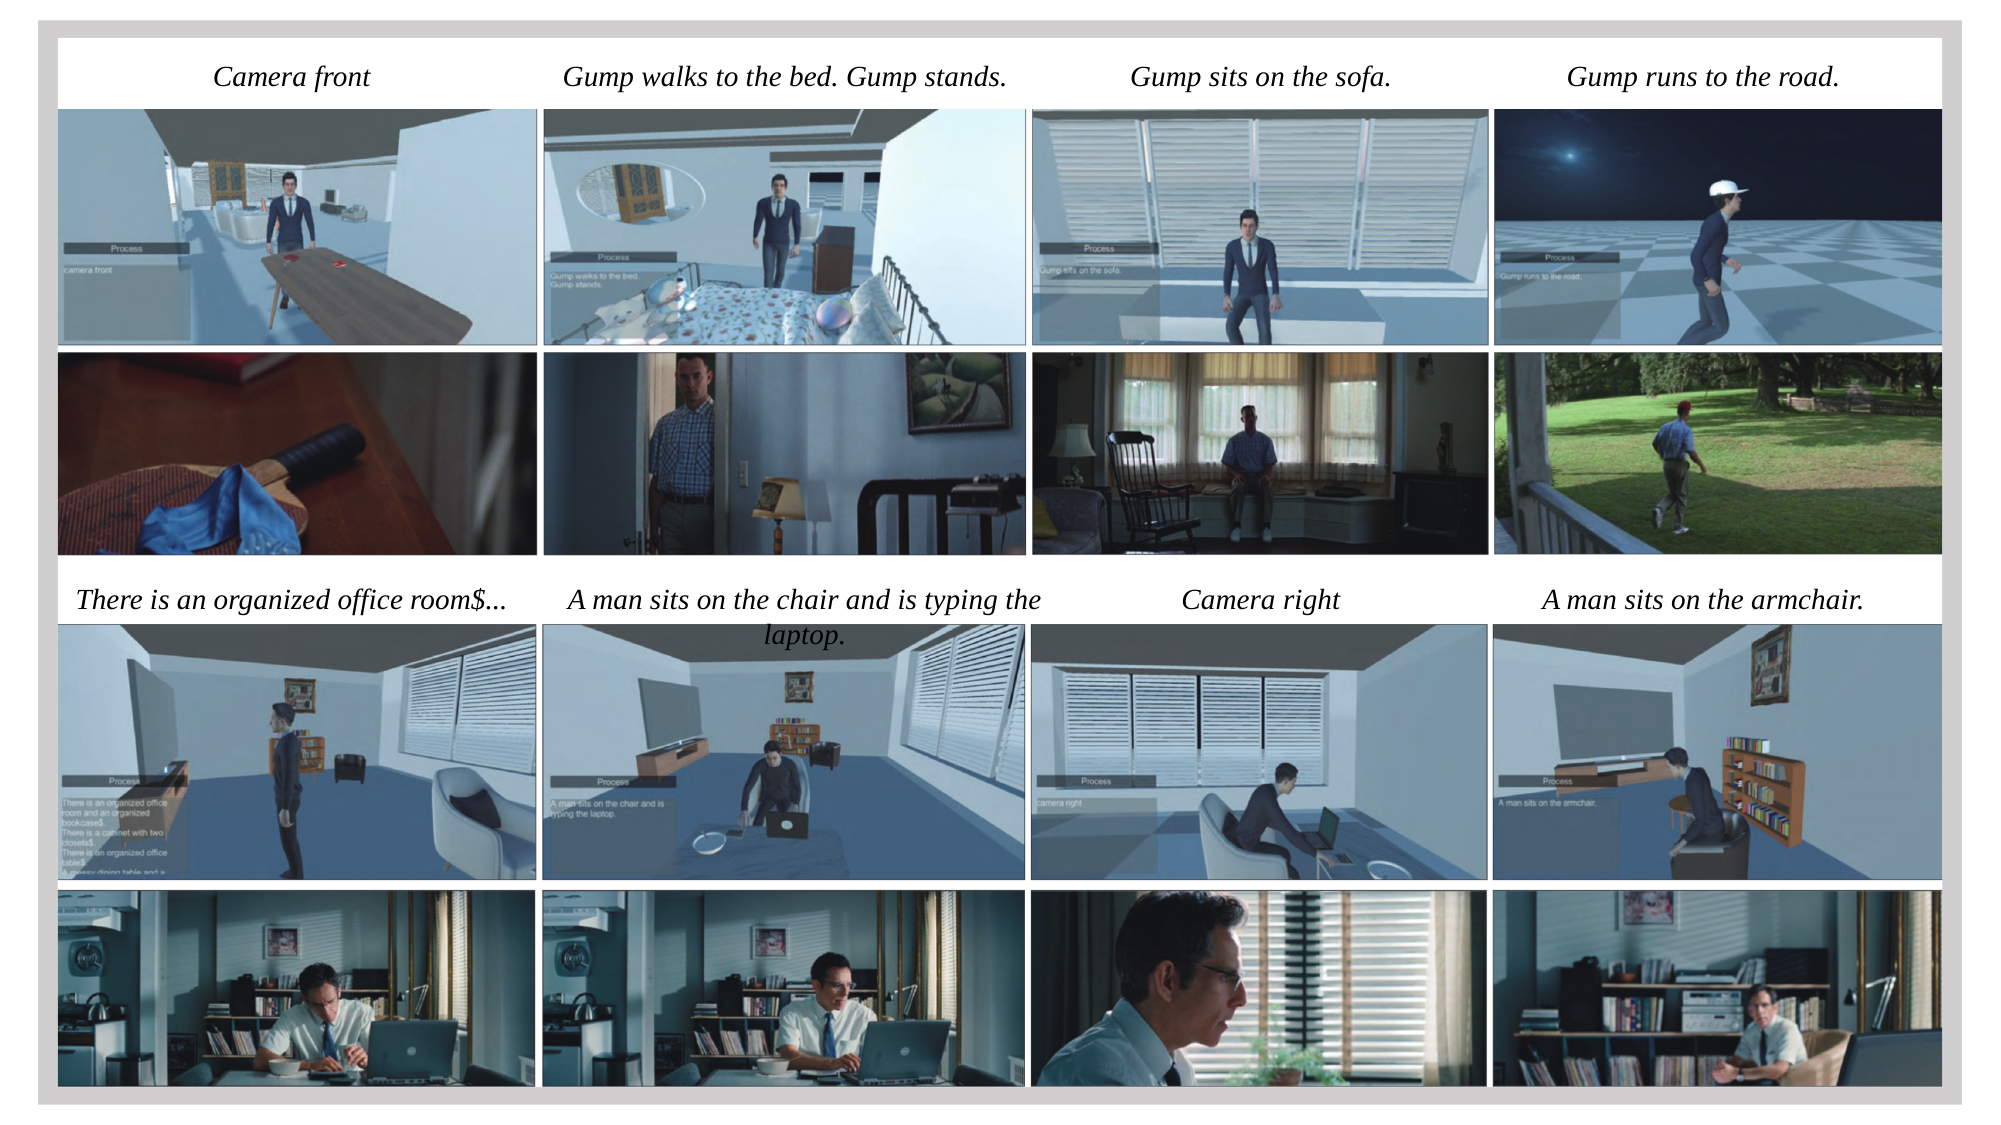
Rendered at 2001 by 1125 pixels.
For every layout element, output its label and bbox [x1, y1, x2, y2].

text_box [38, 20, 1962, 1105]
